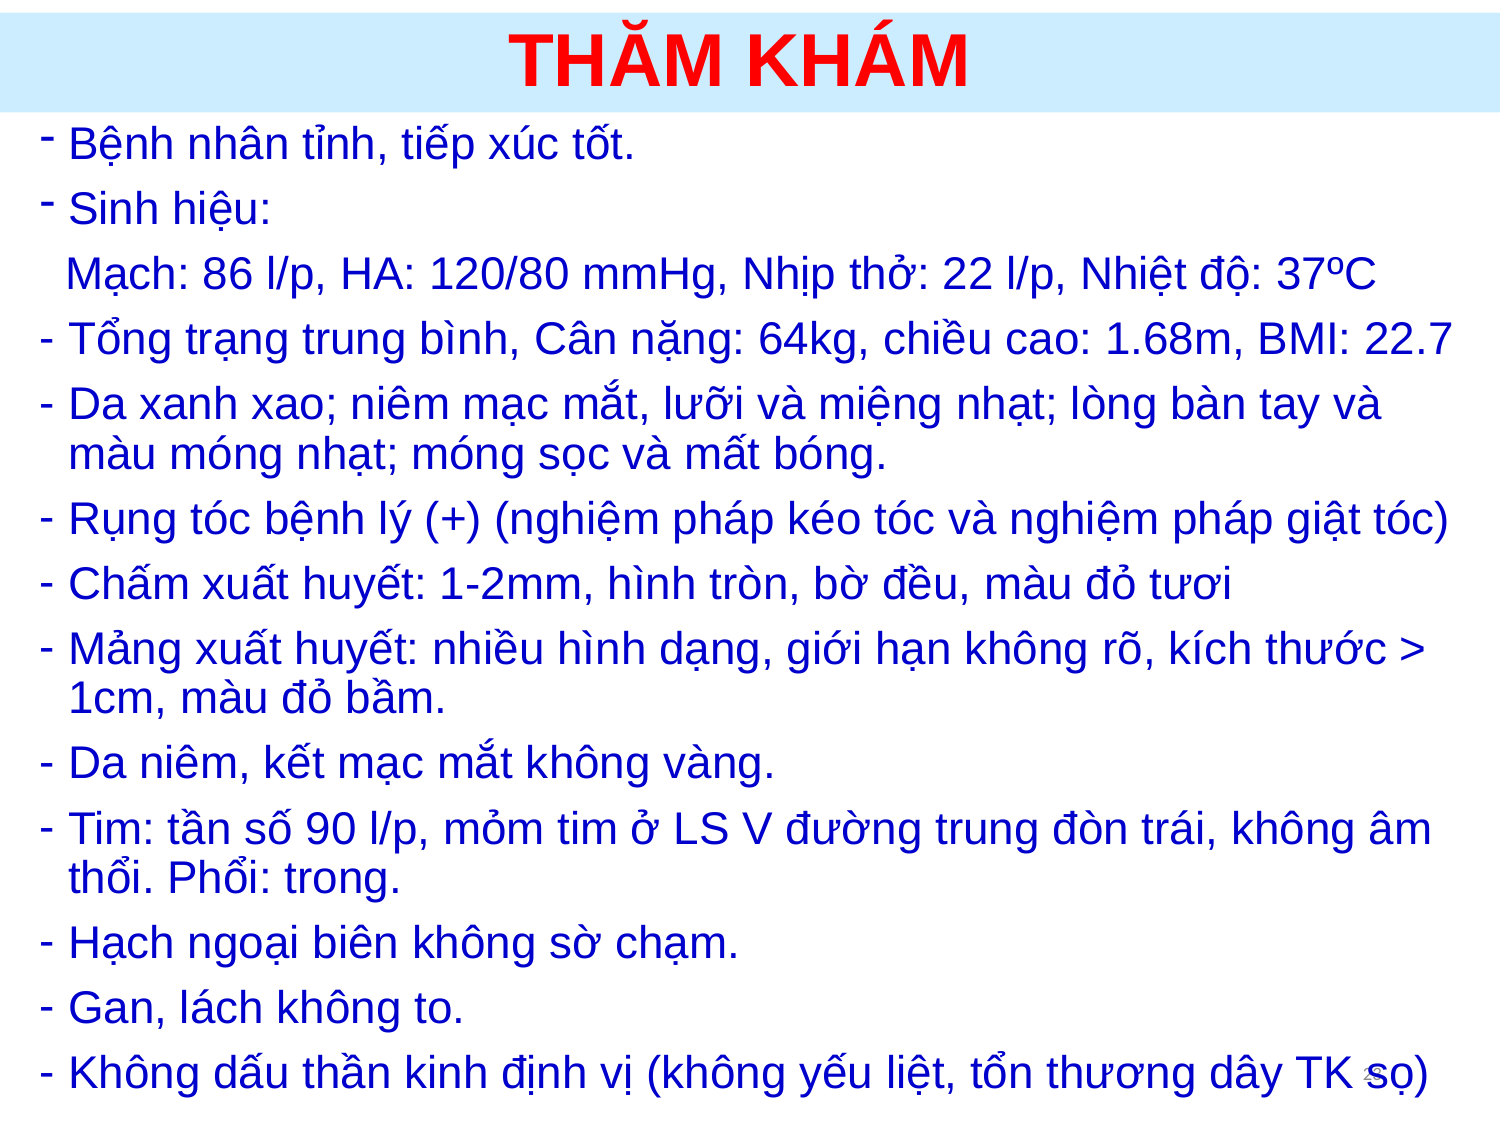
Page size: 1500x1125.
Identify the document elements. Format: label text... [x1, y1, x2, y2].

list Bệnh nhân tỉnh, tiếp xúc tốt. Sinh hiệu: Mạch: 86 l/p, HA: 120/80 mmHg, Nhịp thở: 22 l/p, Nhiệt độ: 37ºC Tổng trạng trung bình, Cân nặng: 64kg, chiều cao: 1.68m, BMI: 22.7 Da xanh xao; niêm mạc mắt, lưỡi và miệng nhạt; lòng bàn tay và màu móng nhạt; móng sọc và mất bóng. Rụng tóc bệnh lý (+) (nghiệm pháp kéo tóc và nghiệm pháp giật tóc) Chấm xuất huyết: 1-2mm, hình tròn, bờ đều, màu đỏ tươi Mảng xuất huyết: nhiều hình dạng, giới hạn không rõ, kích thước > 1cm, màu đỏ bầm. Da niêm, kết mạc mắt không vàng. Tim: tần số 90 l/p, mỏm tim ở LS V đường trung đòn trái, không âm thổi. Phổi: trong. Hạch ngoại biên không sờ chạm. Gan, lách không to. Không dấu thần kinh định vị (không yếu liệt, tổn thương dây TK sọ) [24, 113, 1488, 1063]
slide_number 23 [1059, 1042, 1397, 1103]
text_box THĂM KHÁM [0, 12, 1500, 113]
